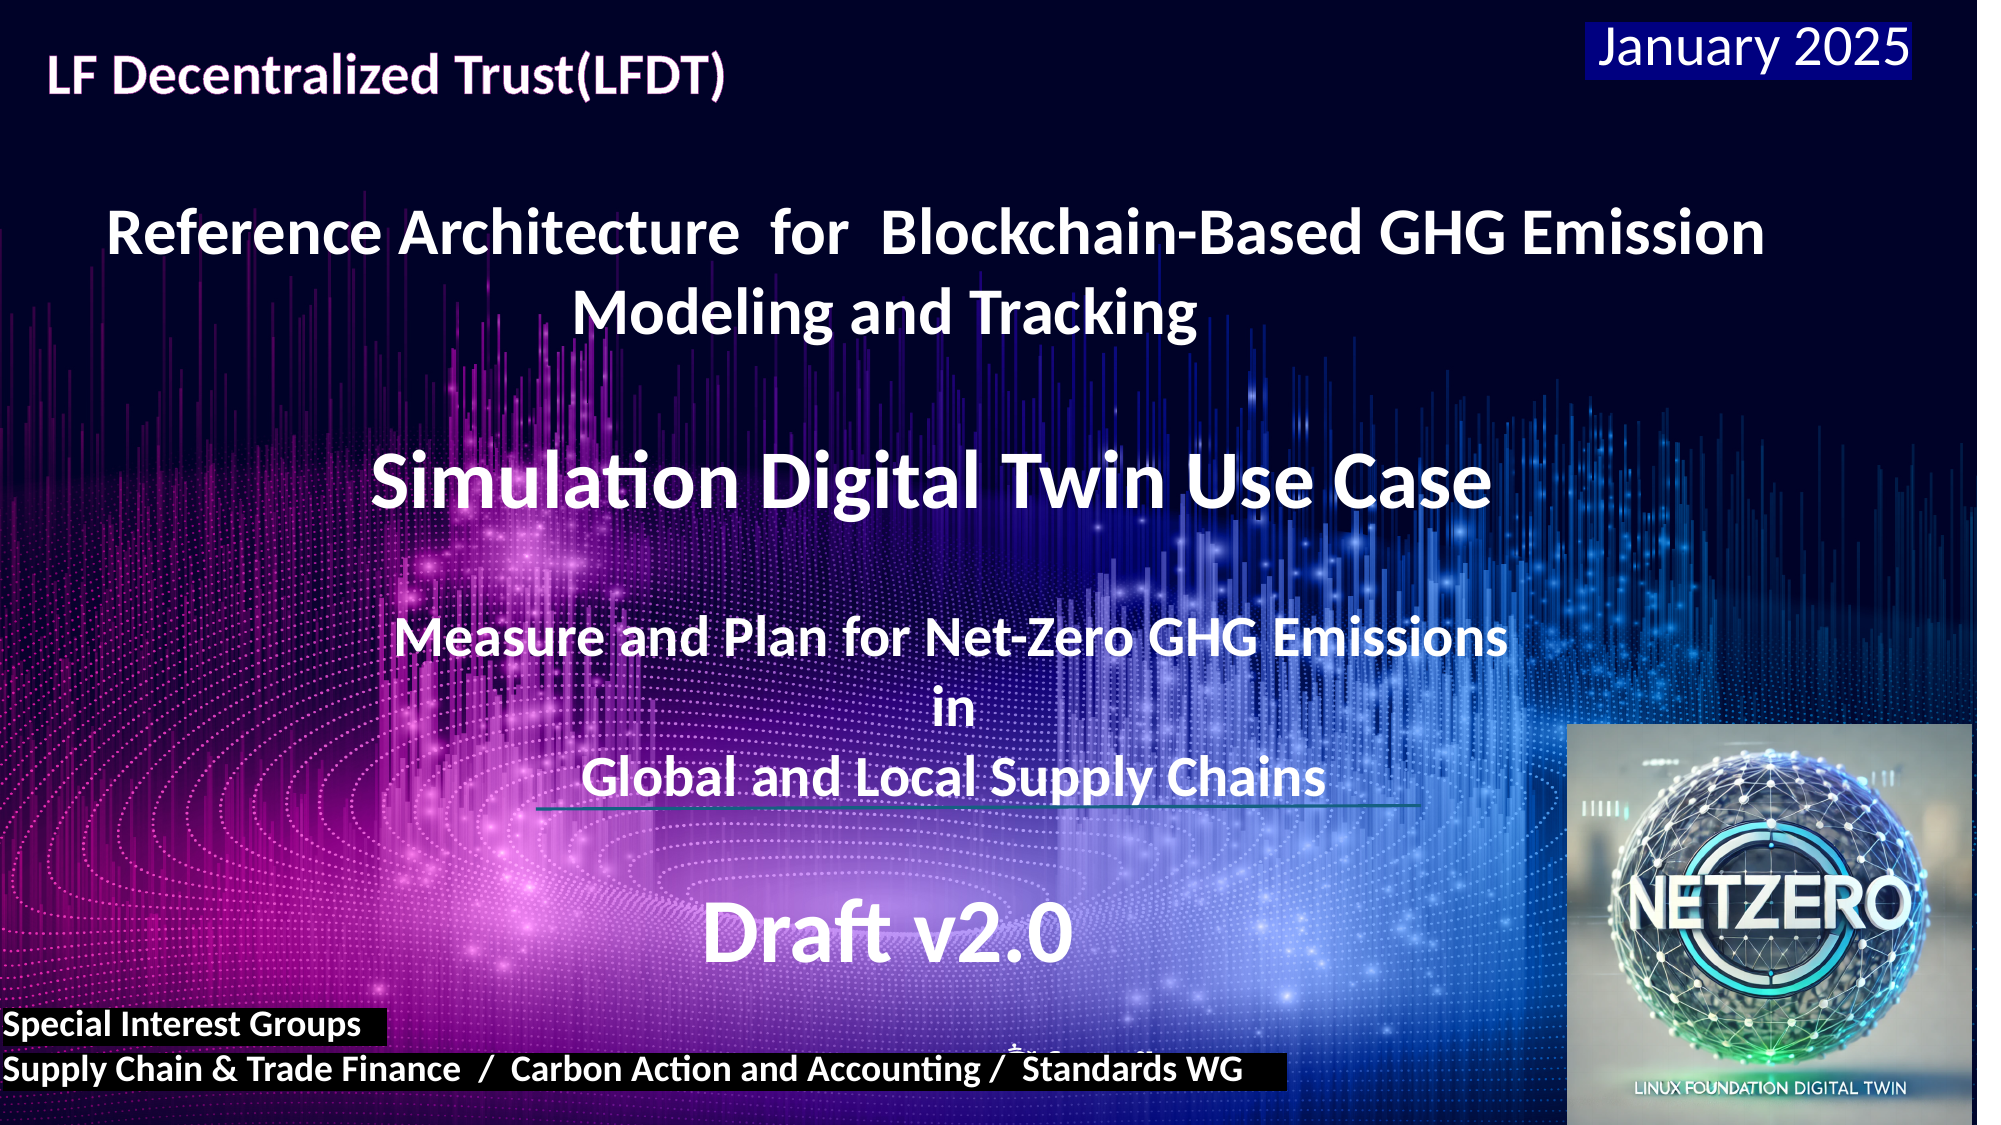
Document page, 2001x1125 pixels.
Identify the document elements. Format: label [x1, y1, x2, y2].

text_box [535, 805, 1422, 809]
picture [0, 0, 1977, 1125]
